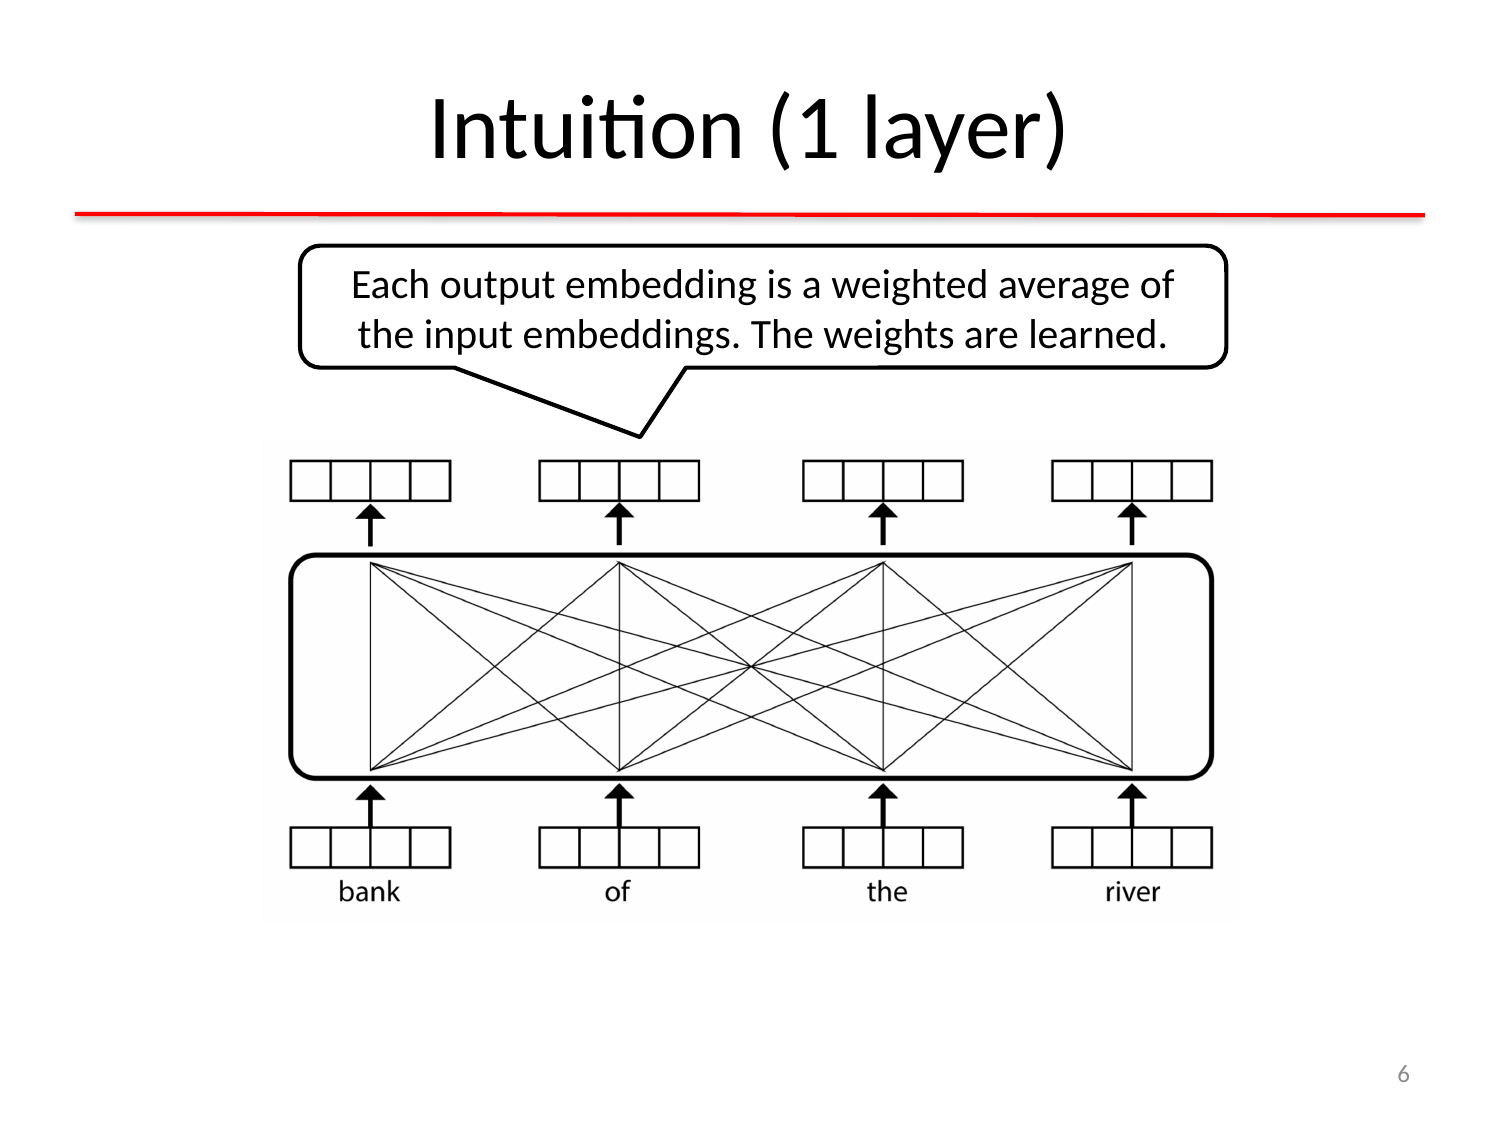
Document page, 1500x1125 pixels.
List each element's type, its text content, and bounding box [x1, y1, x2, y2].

text_box Each output embedding is a weighted average of the input embeddings. The weights are learned. [297, 243, 1229, 438]
picture [260, 440, 1240, 922]
slide_number 6 [1074, 1042, 1425, 1103]
title Intuition (1 layer) [75, 45, 1425, 198]
